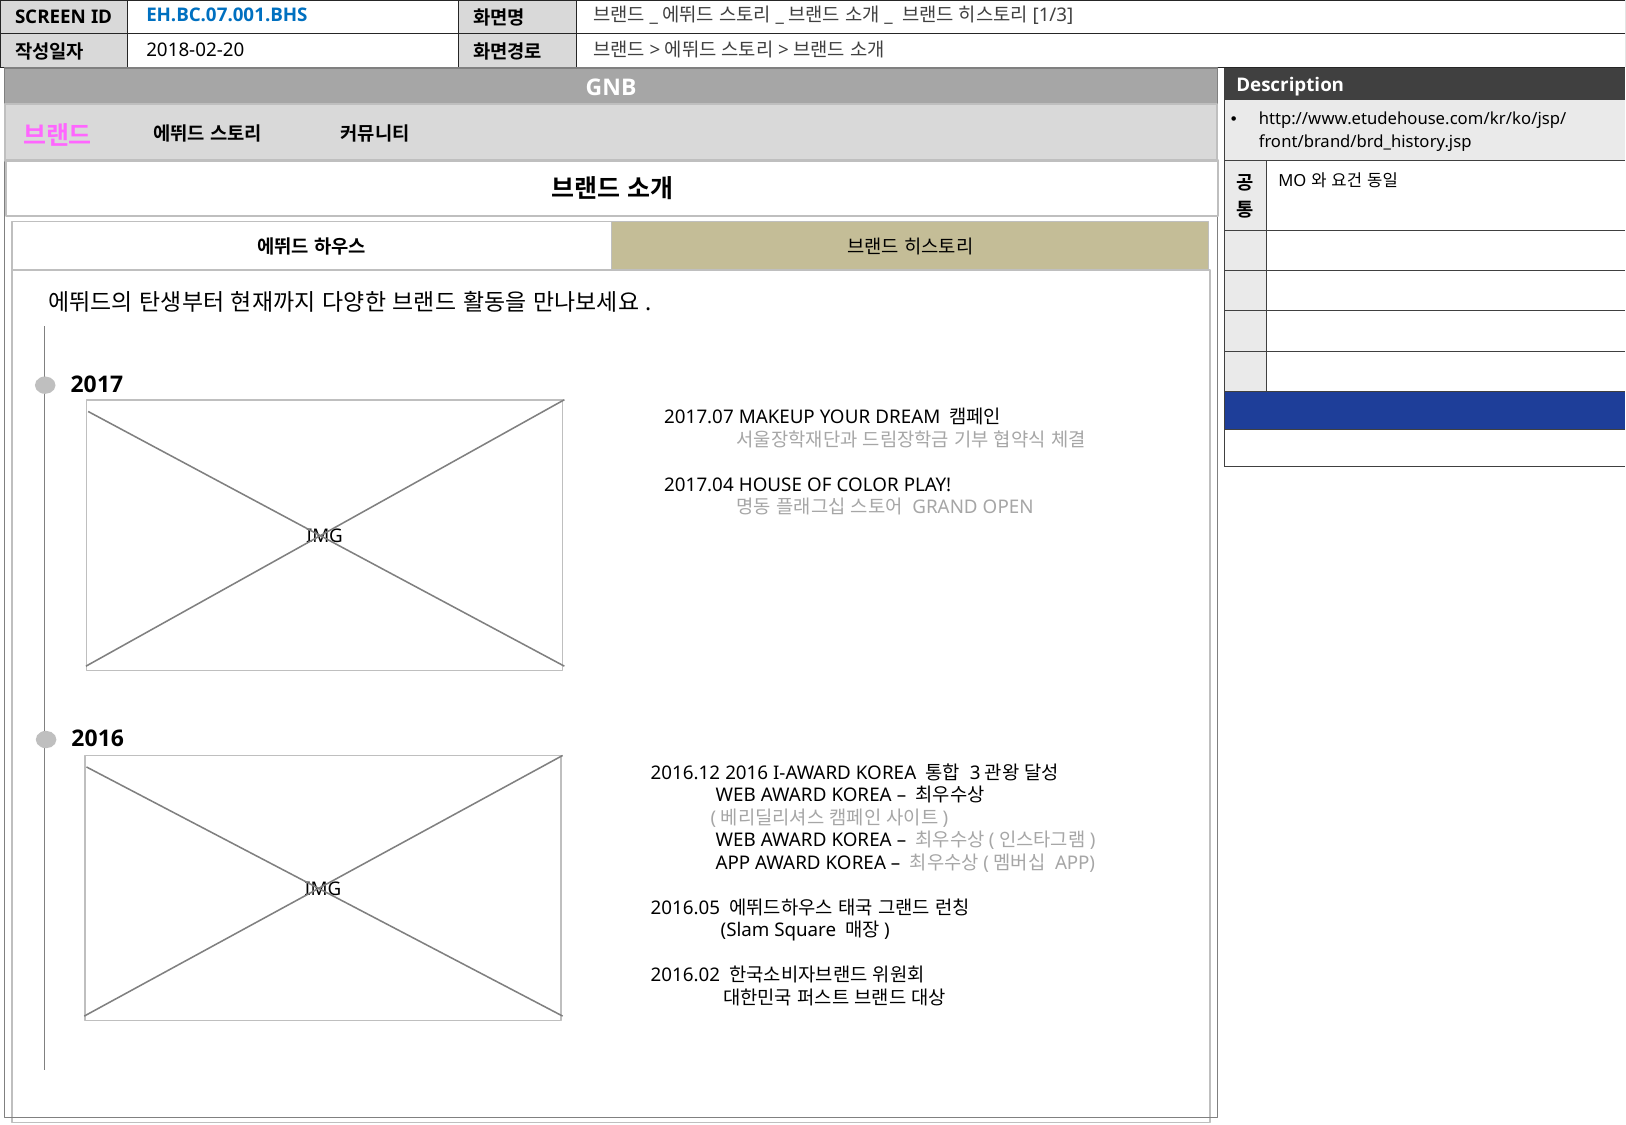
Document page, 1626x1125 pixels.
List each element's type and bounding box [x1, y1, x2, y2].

table_cell [1225, 430, 1625, 466]
table_header [1225, 69, 1625, 99]
table_cell [1225, 231, 1266, 270]
text_box [2, 36, 1220, 1125]
table_cell [1267, 352, 1625, 391]
table_cell [1225, 271, 1266, 310]
list [578, 2, 1618, 29]
table_cell [1225, 352, 1266, 391]
table_cell [1267, 271, 1625, 310]
table_cell [1267, 311, 1625, 351]
table_cell [1225, 161, 1266, 230]
list [578, 36, 1618, 63]
table_cell [1267, 161, 1625, 230]
list [131, 2, 459, 32]
table_cell [1225, 311, 1266, 351]
table_cell [1225, 392, 1625, 429]
table_cell [1225, 100, 1625, 160]
table_cell [1267, 231, 1625, 270]
